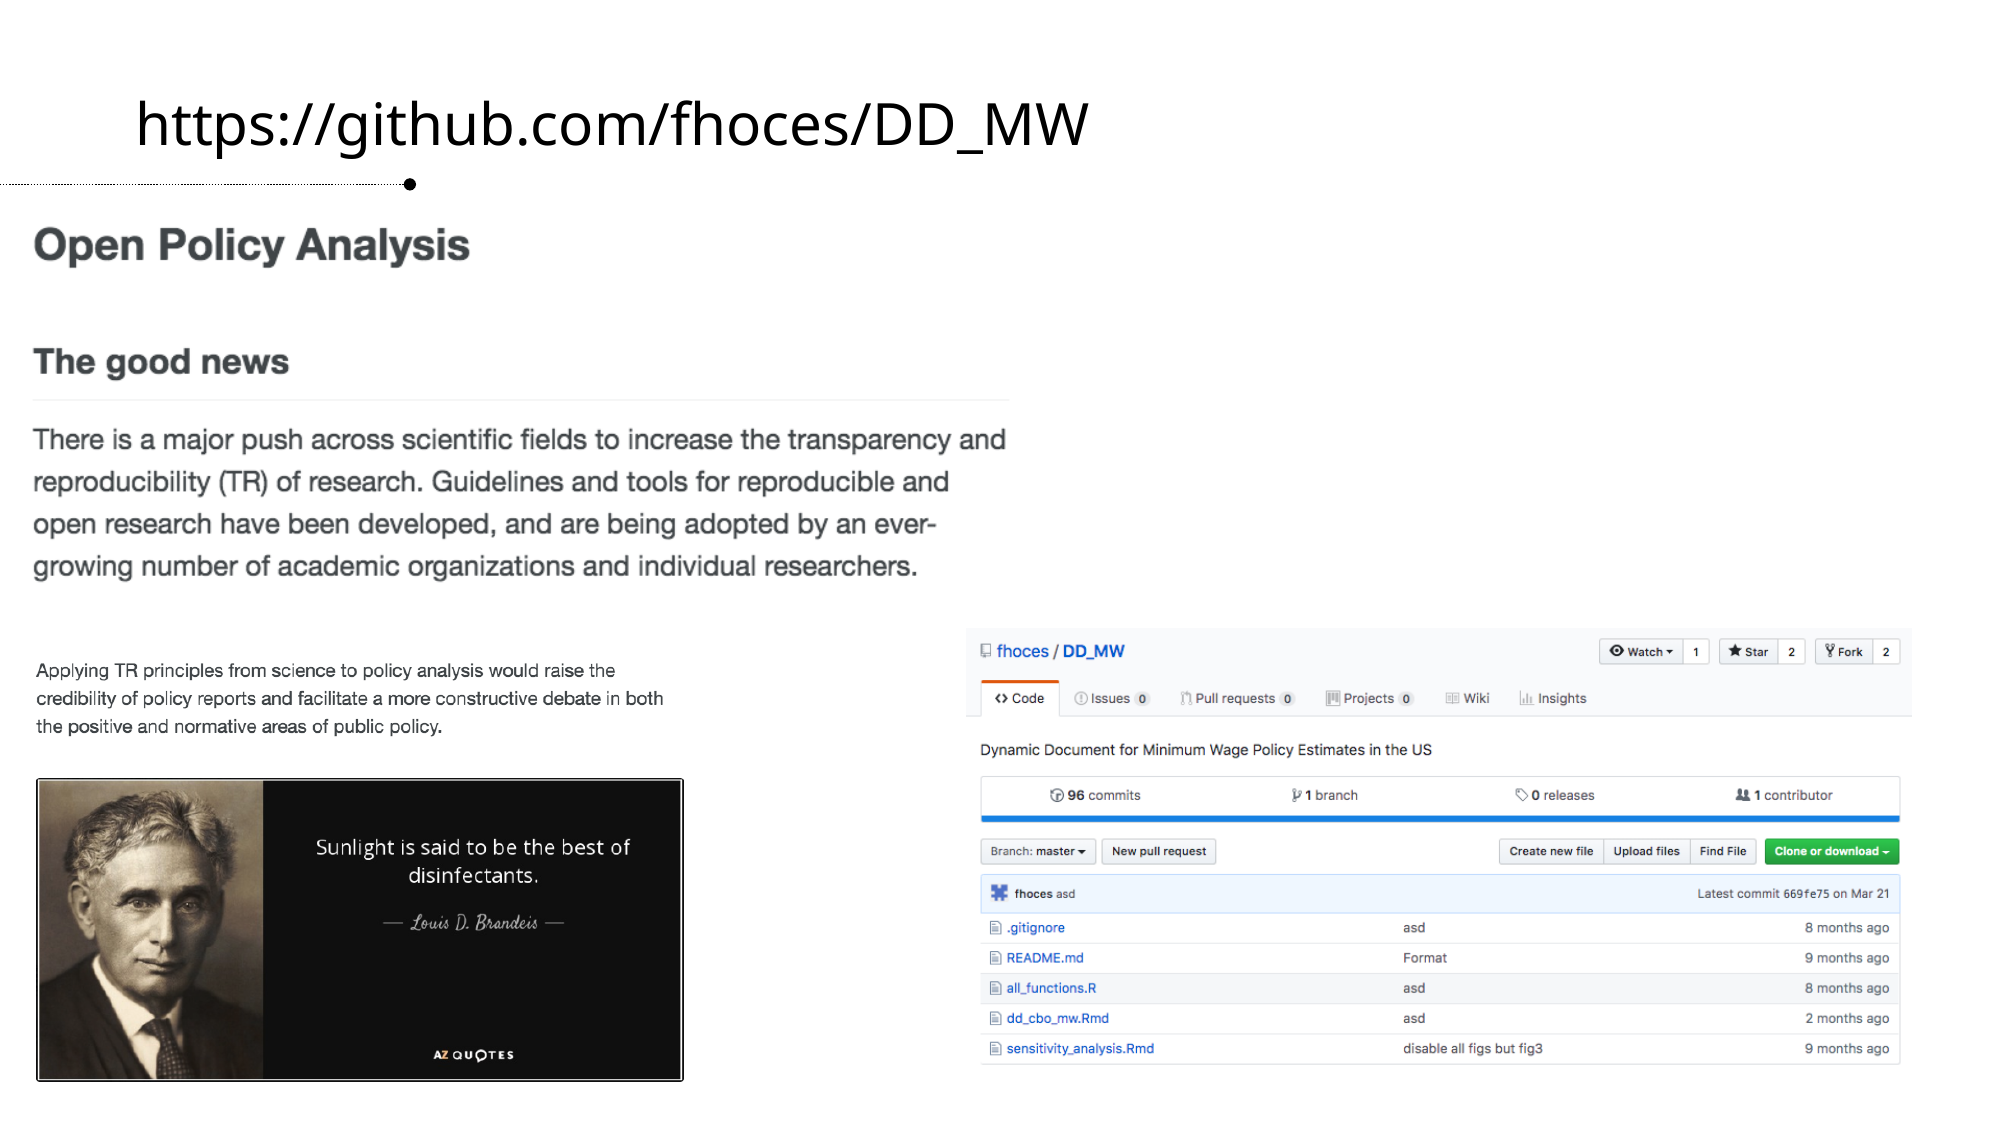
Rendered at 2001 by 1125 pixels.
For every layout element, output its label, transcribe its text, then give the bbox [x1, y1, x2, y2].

picture [15, 209, 1040, 604]
picture [23, 652, 696, 1091]
text_box https://github.com/fhoces/DD_MW [120, 79, 1105, 165]
picture [966, 628, 1912, 1072]
